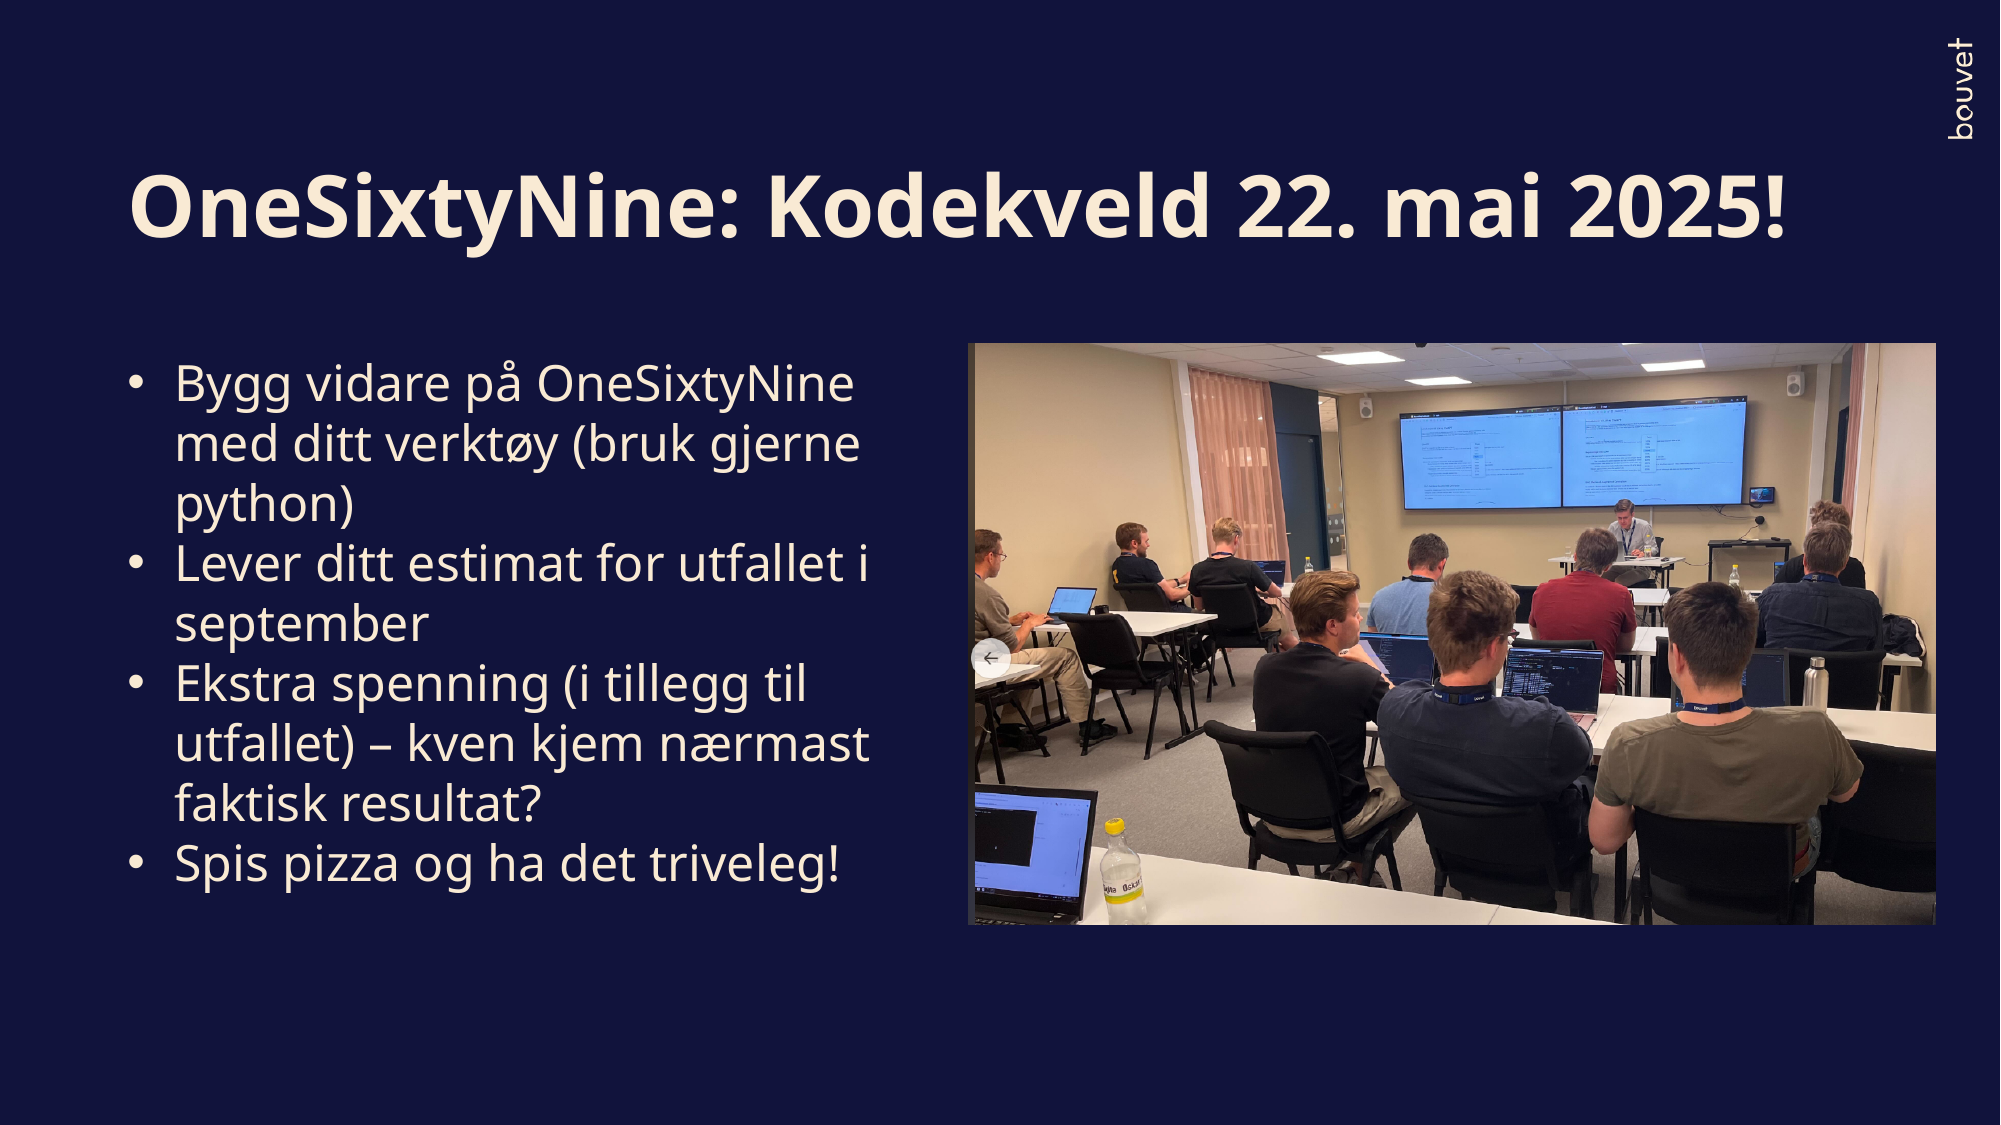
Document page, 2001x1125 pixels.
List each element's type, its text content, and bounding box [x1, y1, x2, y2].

text_box Bygg vidare på OneSixtyNine med ditt verktøy (bruk gjerne python) Lever ditt estimat for utfallet i september Ekstra spenning (i tillegg til utfallet) – kven kjem nærmast faktisk resultat? Spis pizza og ha det triveleg! [112, 343, 895, 989]
title OneSixtyNine: Kodekveld 22. mai 2025! [112, 144, 1870, 275]
picture [1948, 38, 1973, 139]
picture [968, 343, 1936, 926]
